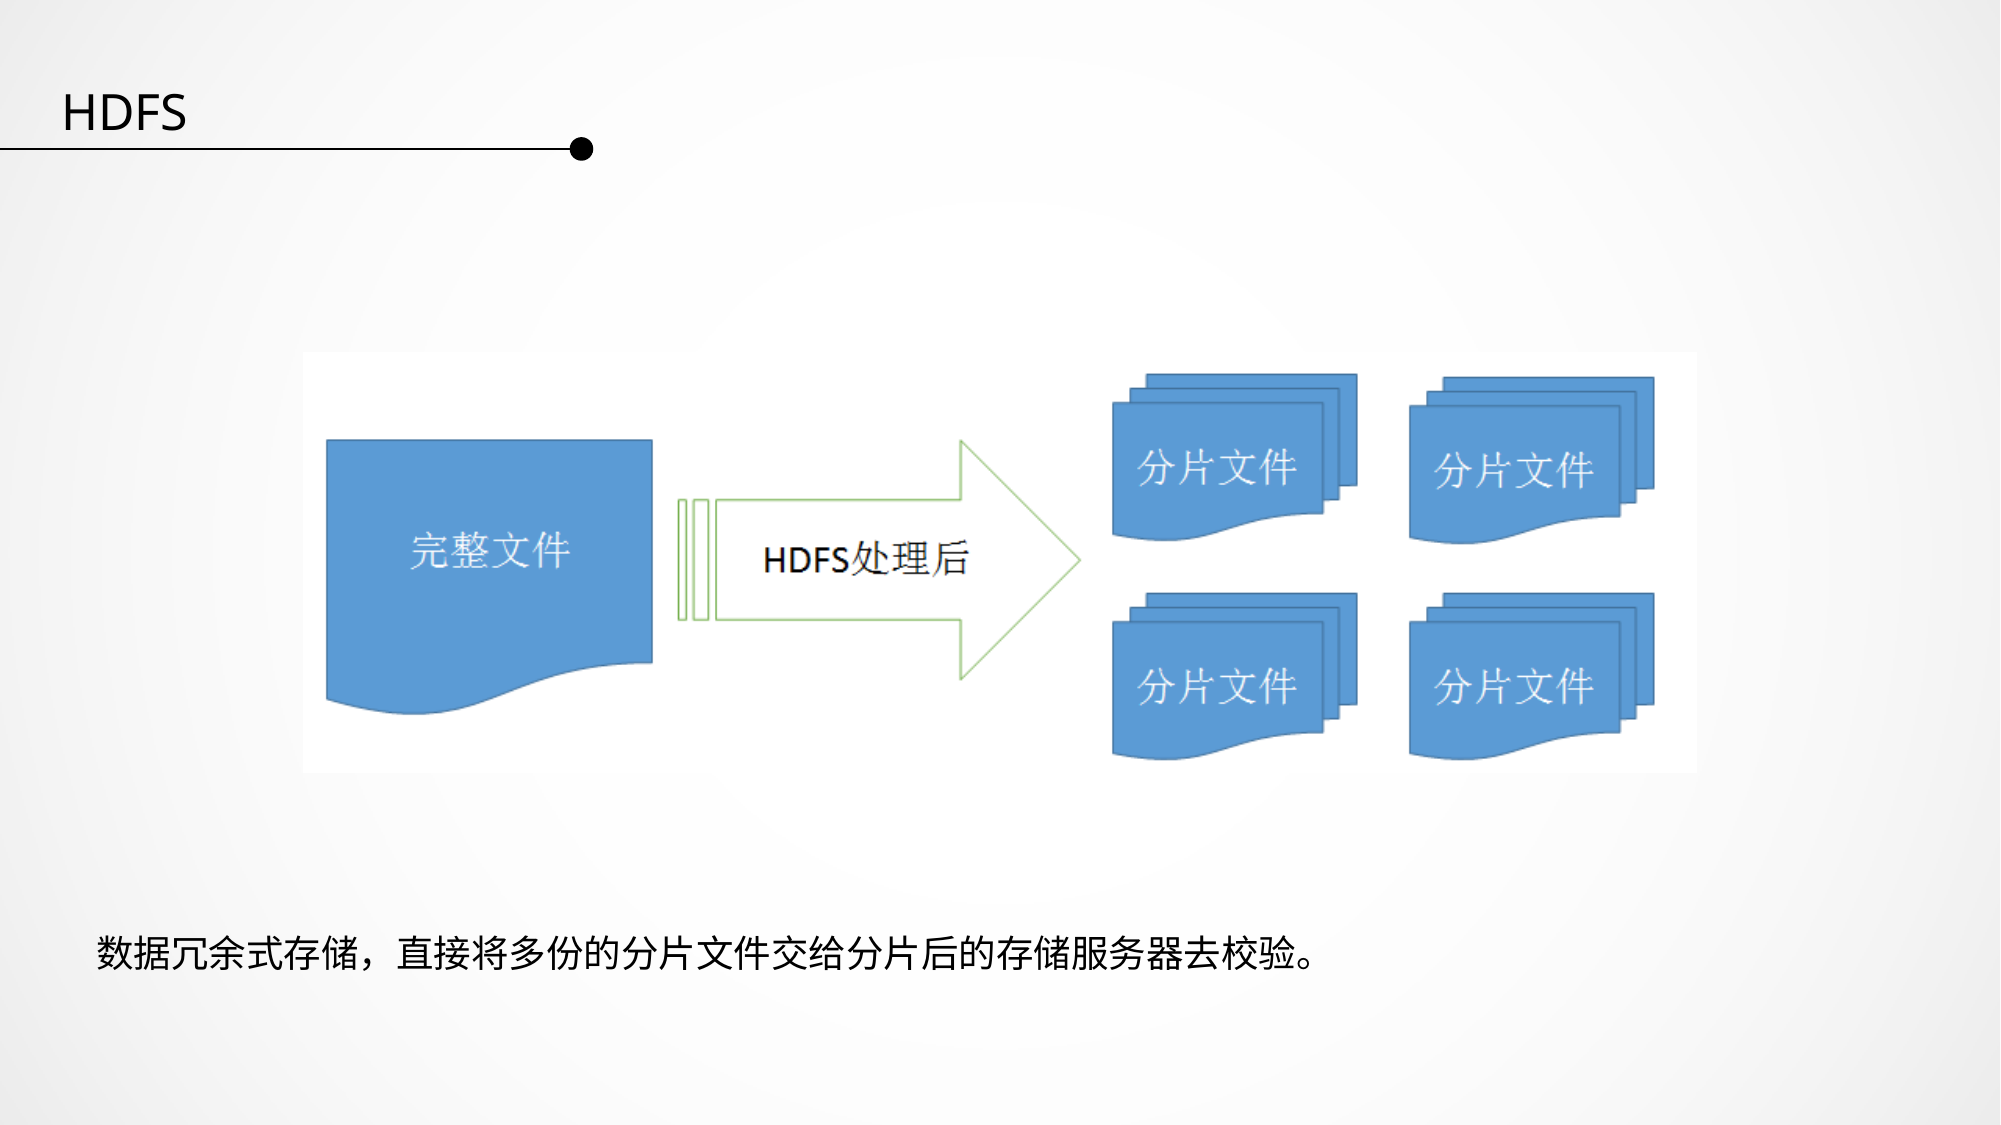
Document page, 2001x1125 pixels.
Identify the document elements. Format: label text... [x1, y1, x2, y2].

picture [302, 352, 1698, 773]
text_box 数据冗余式存储，直接将多份的分片文件交给分片后的存储服务器去校验。 [81, 922, 1934, 983]
text_box HDFS [46, 73, 566, 148]
text_box [567, 135, 596, 163]
